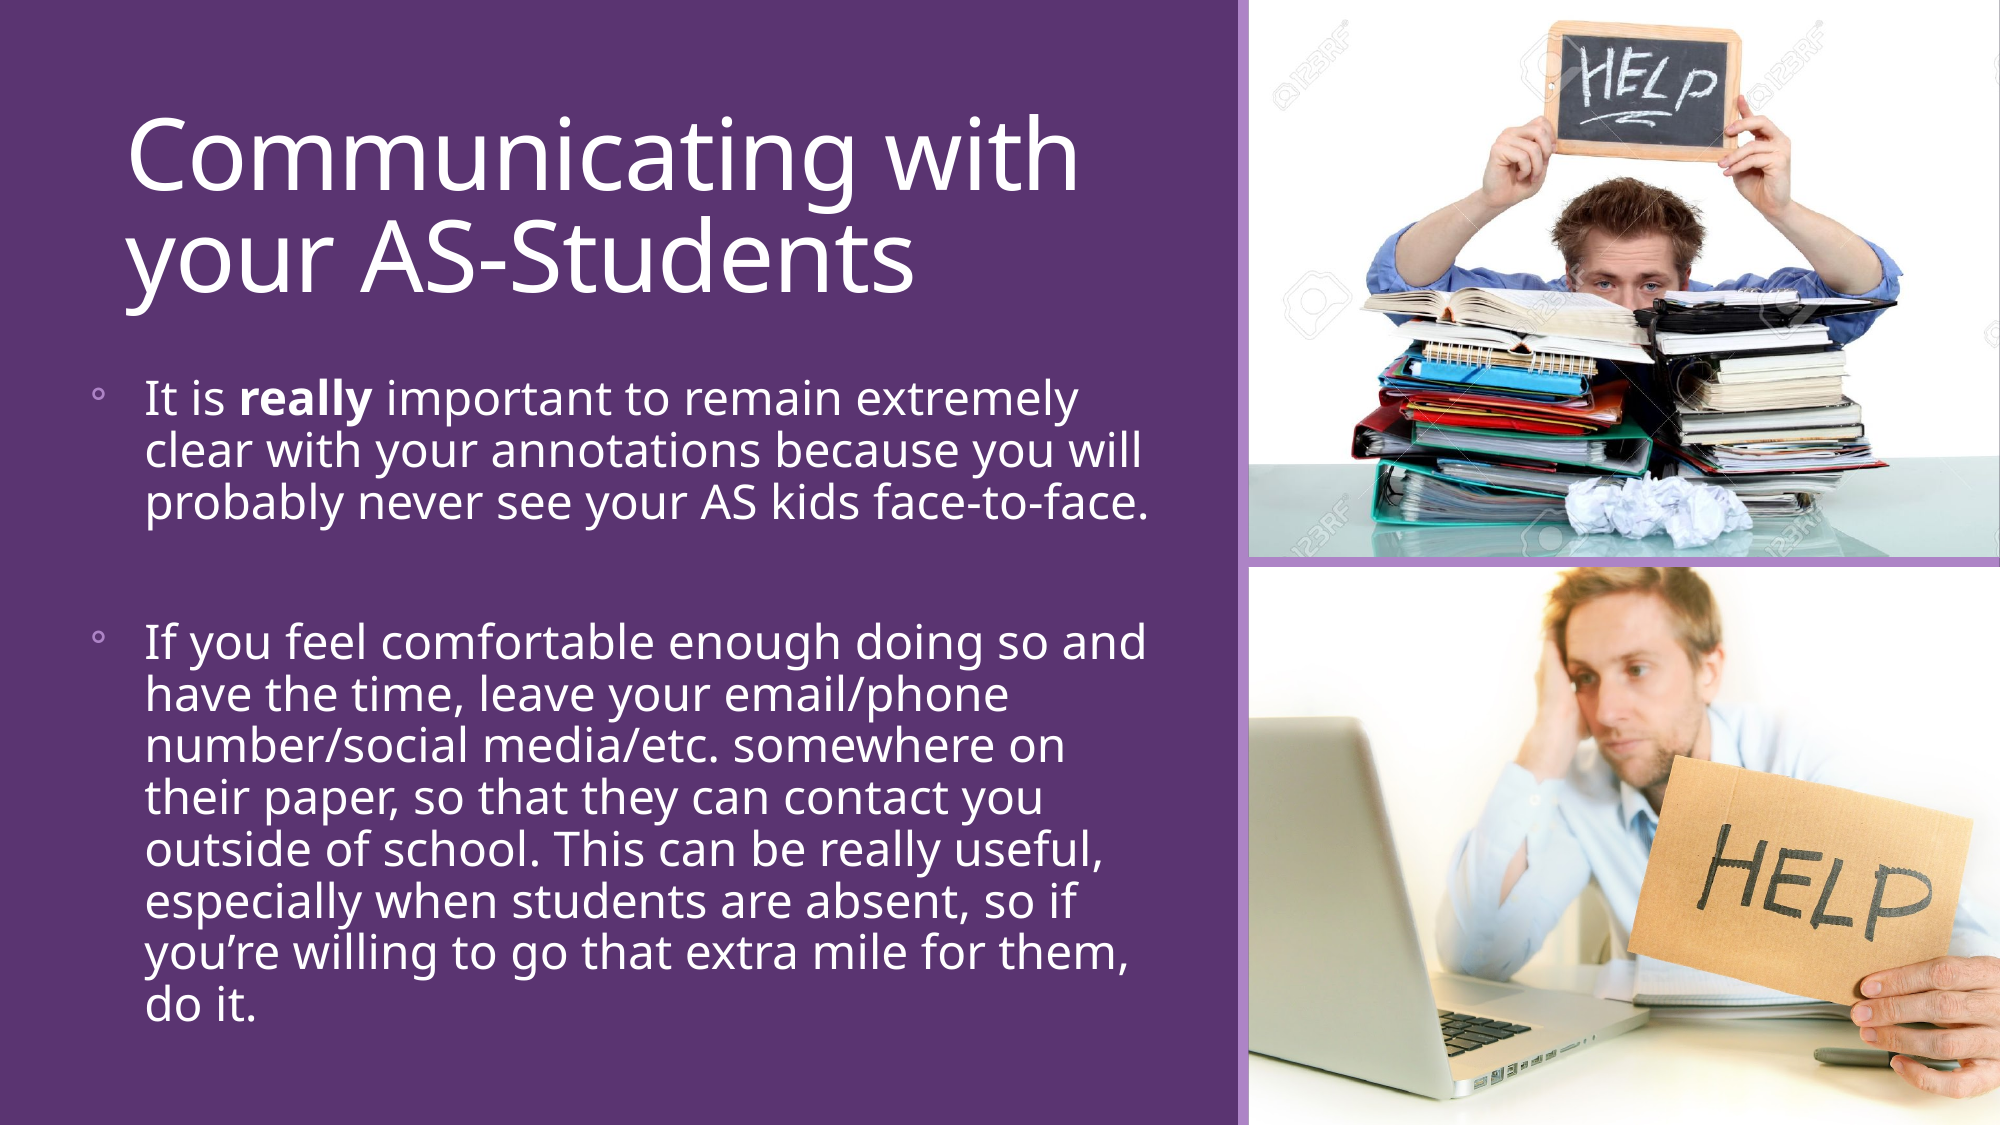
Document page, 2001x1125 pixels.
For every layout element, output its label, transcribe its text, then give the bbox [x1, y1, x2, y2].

text_box [1237, 0, 1246, 556]
picture [1248, 567, 2000, 1125]
title Communicating with your AS-Students [109, 46, 1161, 321]
text_box [1237, 569, 1246, 1125]
text_box [1237, 556, 1249, 569]
text_box [0, 0, 1237, 1125]
list It is really important to remain extremely clear with your annotations because you will probably never see your AS kids face-to-face. If you feel comfortable enough doing so and have the time, leave your email/phone number/social media/etc. somewhere on their paper, so that they can contact you outside of school. This can be really useful, especially when students are absent, so if you’re willing to go that extra mile for them, do it. [47, 366, 1161, 1077]
picture [1248, 0, 2000, 558]
